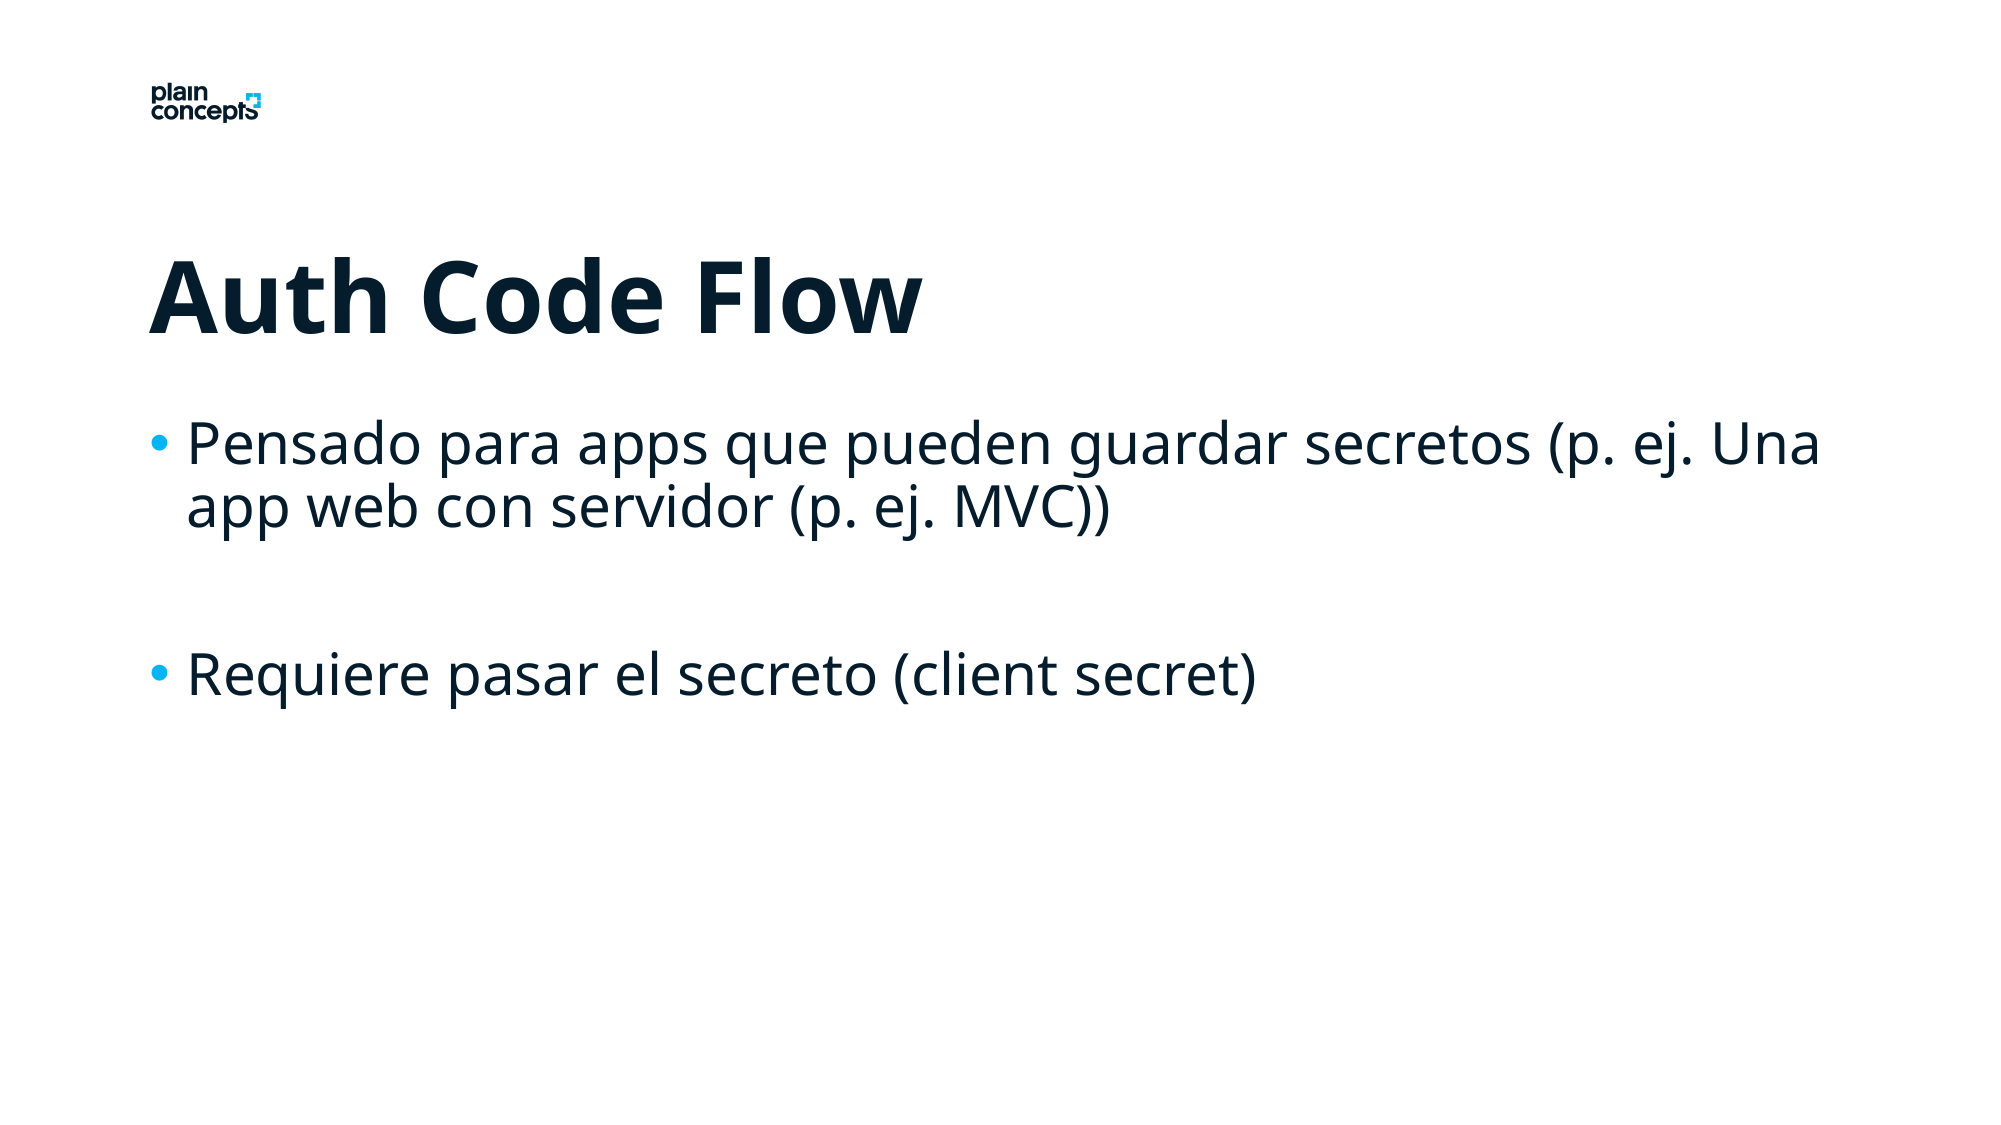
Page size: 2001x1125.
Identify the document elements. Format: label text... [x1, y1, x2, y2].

list Pensado para apps que pueden guardar secretos (p. ej. Una app web con servidor (p. ej. MVC)) Requiere pasar el secreto (client secret) [149, 414, 1936, 1041]
list Auth Code Flow [149, 247, 1426, 354]
picture [124, 58, 288, 147]
